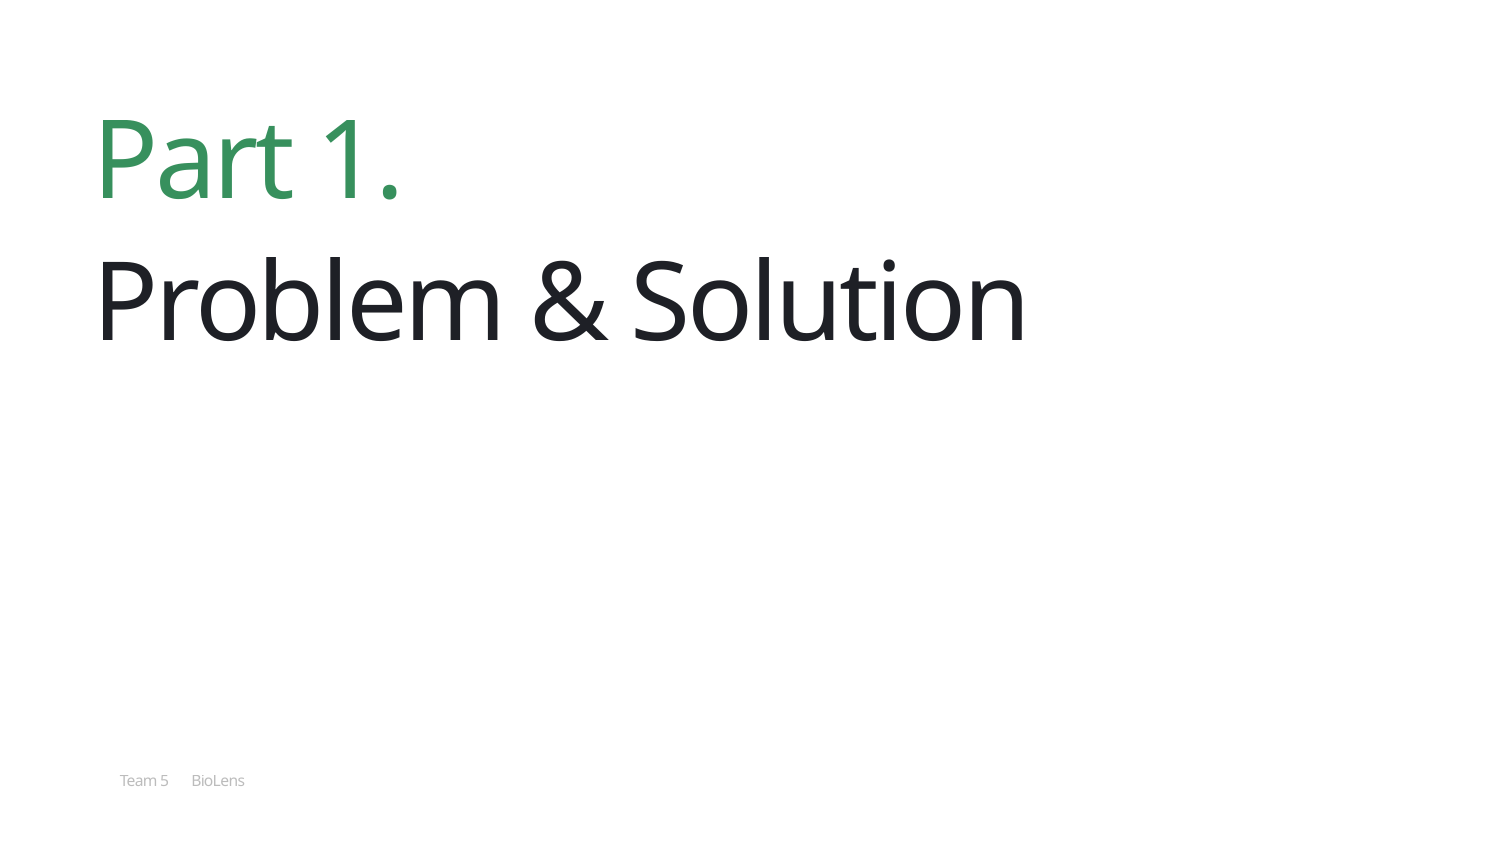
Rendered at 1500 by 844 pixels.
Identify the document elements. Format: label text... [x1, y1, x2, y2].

text_box Team 5 [78, 769, 149, 790]
text_box Part 1. Problem & Solution [78, 78, 1478, 363]
text_box BioLens [149, 769, 288, 790]
